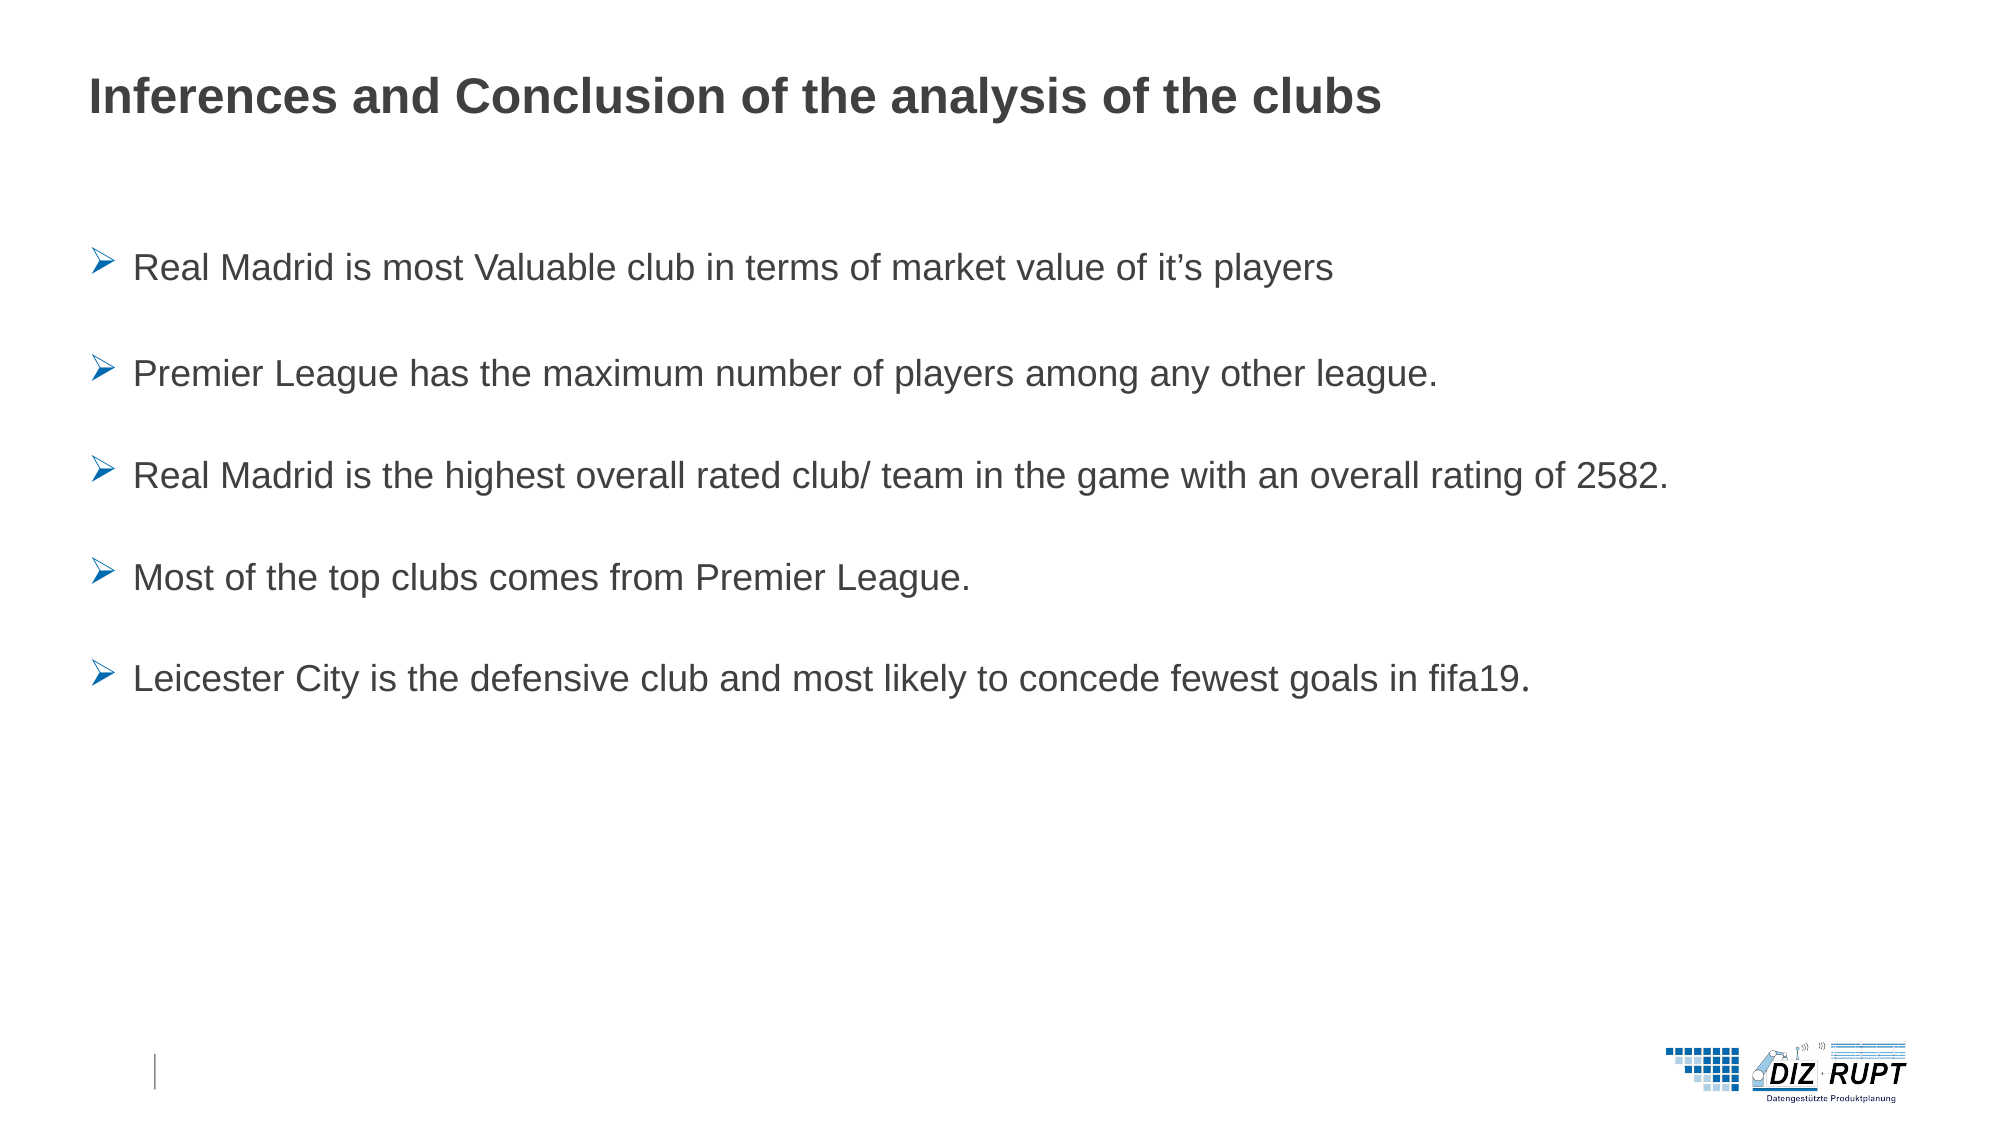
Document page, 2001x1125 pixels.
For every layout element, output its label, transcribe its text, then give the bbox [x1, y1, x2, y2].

title Inferences and Conclusion of the analysis of the clubs [88, 70, 1912, 136]
list Real Madrid is most Valuable club in terms of market value of it’s players Premier League has the maximum number of players among any other league. Real Madrid is the highest overall rated club/ team in the game with an overall rating of 2582. Most of the top clubs comes from Premier League. Leicester City is the defensive club and most likely to concede fewest goals in fifa19. [88, 247, 1911, 1019]
picture [1666, 1039, 1912, 1104]
